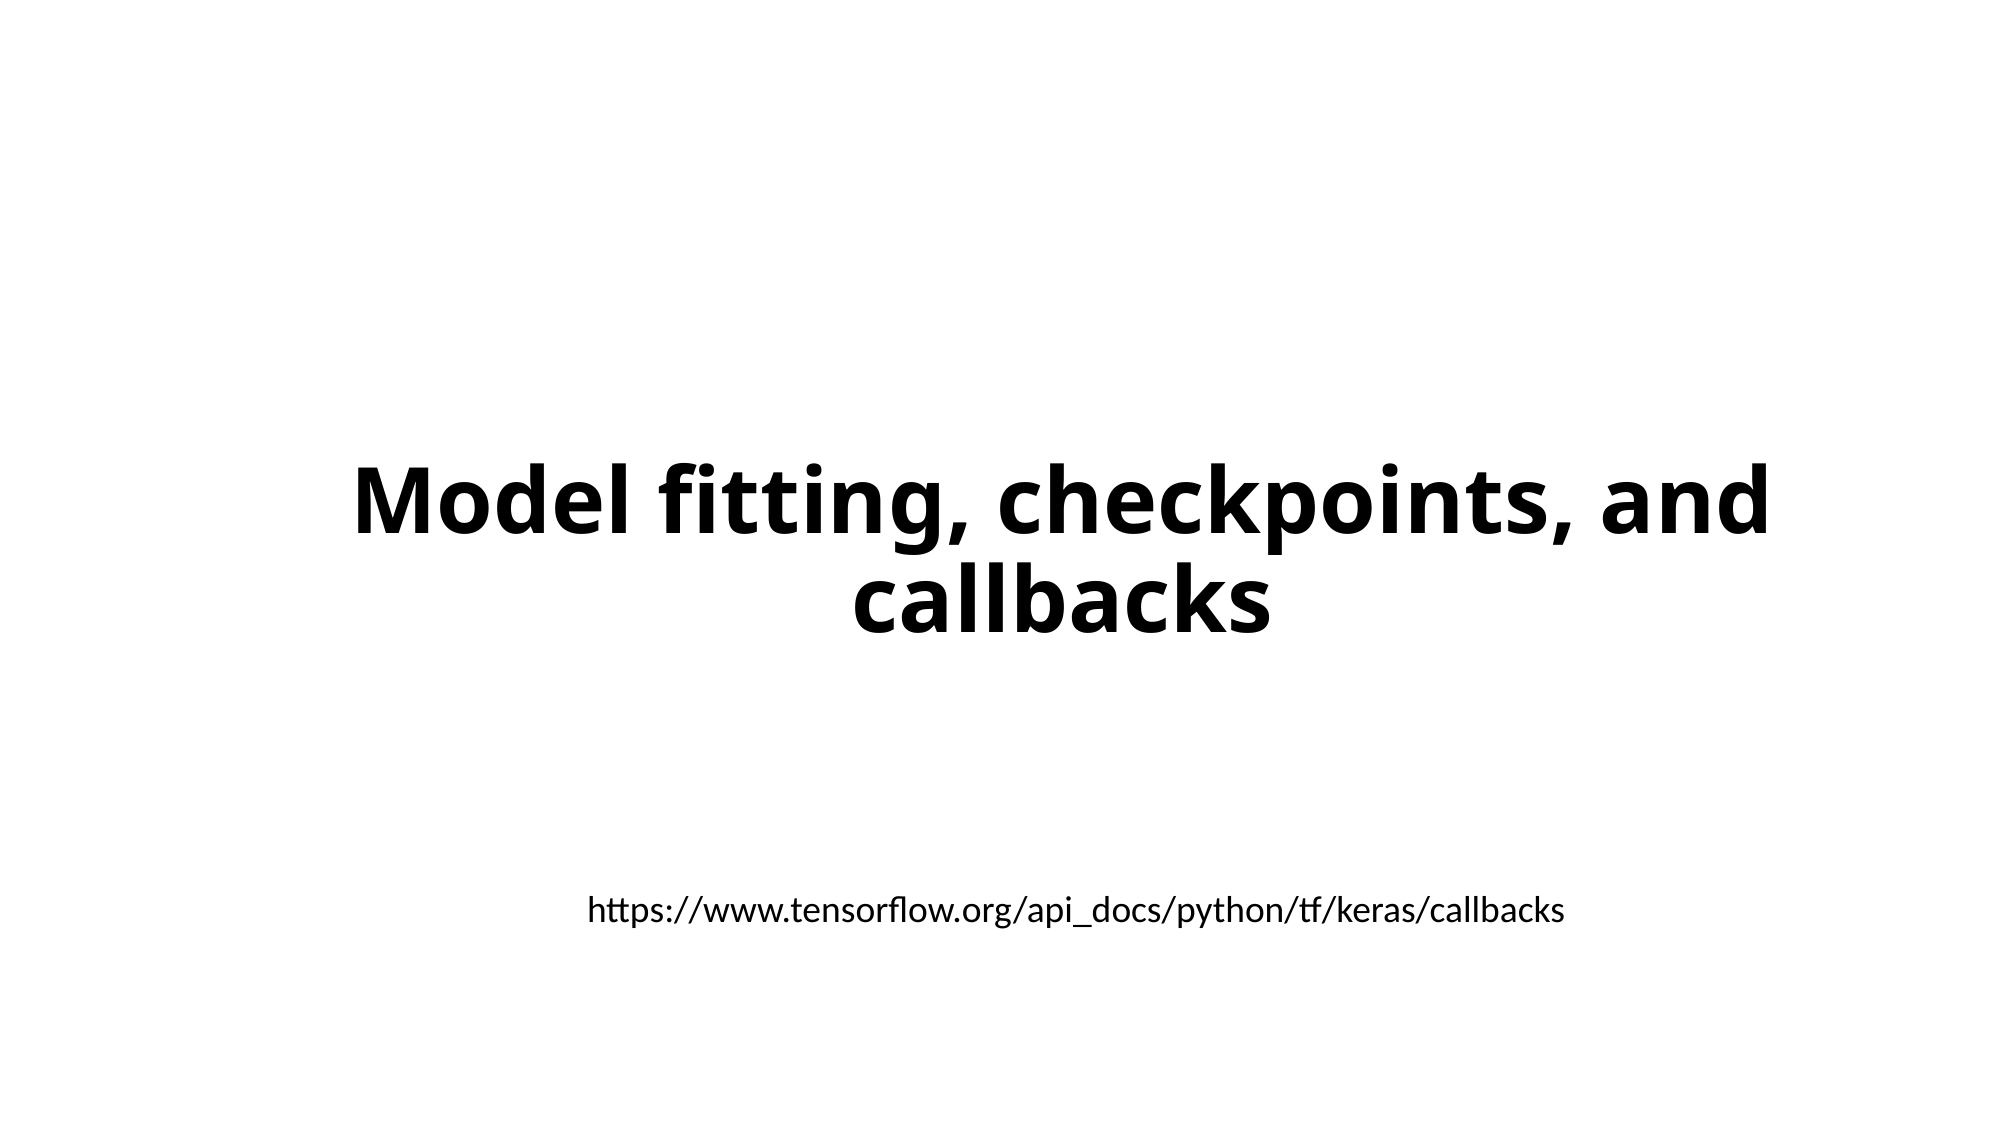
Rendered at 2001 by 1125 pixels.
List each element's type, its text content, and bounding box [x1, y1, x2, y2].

title Model fitting, checkpoints, and callbacks [200, 444, 1925, 663]
text_box https://www.tensorflow.org/api_docs/python/tf/keras/callbacks [572, 877, 1695, 938]
